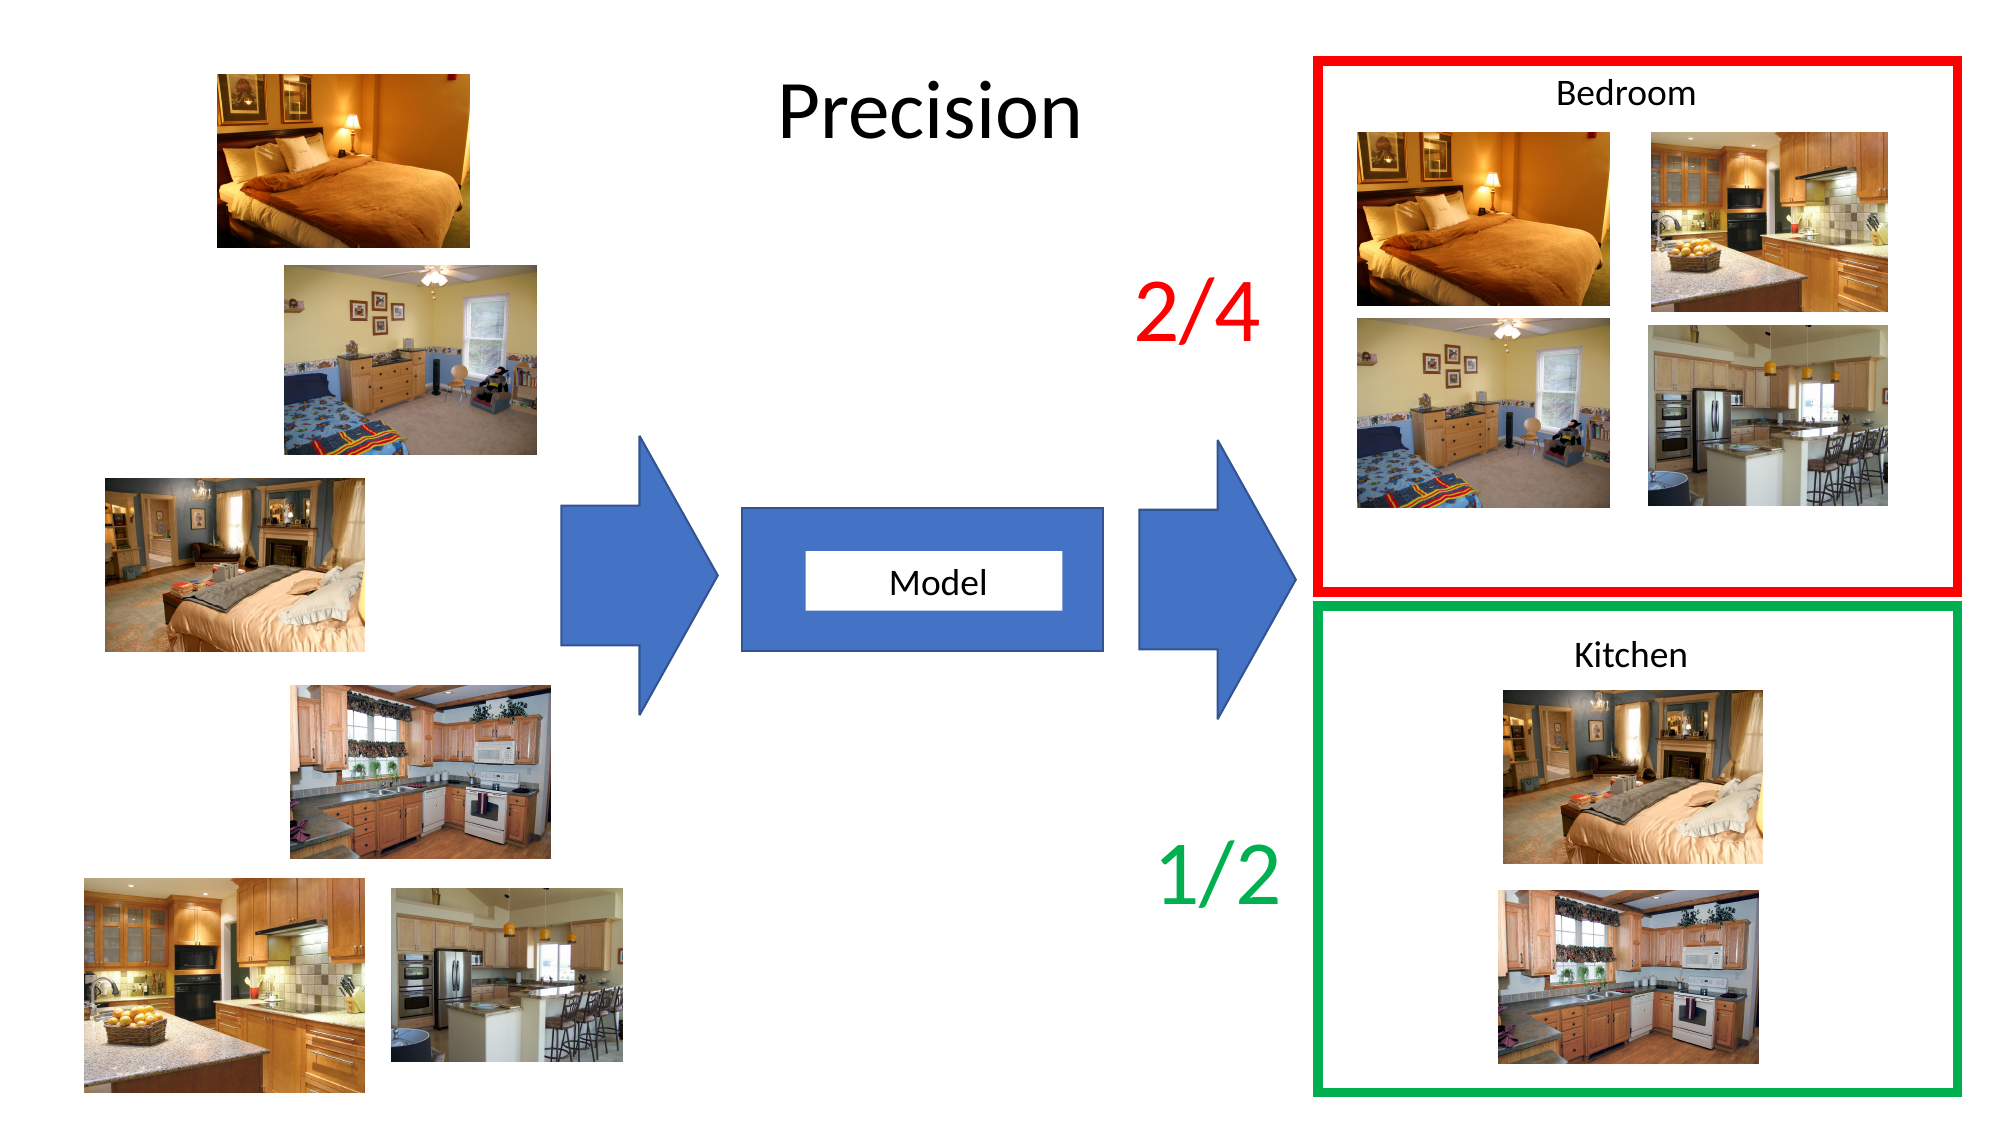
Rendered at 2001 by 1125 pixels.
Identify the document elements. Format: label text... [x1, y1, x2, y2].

picture [391, 888, 623, 1062]
picture [1503, 690, 1764, 864]
text_box Kitchen [1538, 622, 1724, 683]
text_box Precision [663, 47, 1198, 163]
text_box 1/2 [1097, 805, 1339, 931]
text_box [741, 507, 1104, 652]
text_box [1317, 605, 1959, 1093]
text_box [1317, 60, 1959, 593]
picture [290, 685, 551, 859]
picture [284, 265, 537, 455]
text_box 2/4 [1064, 132, 1331, 368]
picture [217, 74, 470, 249]
text_box Model [805, 551, 1063, 611]
text_box Bedroom [1541, 60, 1783, 121]
picture [1498, 890, 1759, 1065]
picture [84, 878, 365, 1093]
picture [1357, 318, 1610, 508]
picture [1651, 132, 1888, 312]
picture [105, 478, 365, 652]
picture [1648, 325, 1888, 506]
text_box [1138, 439, 1297, 720]
text_box [560, 435, 719, 716]
picture [1357, 132, 1610, 306]
